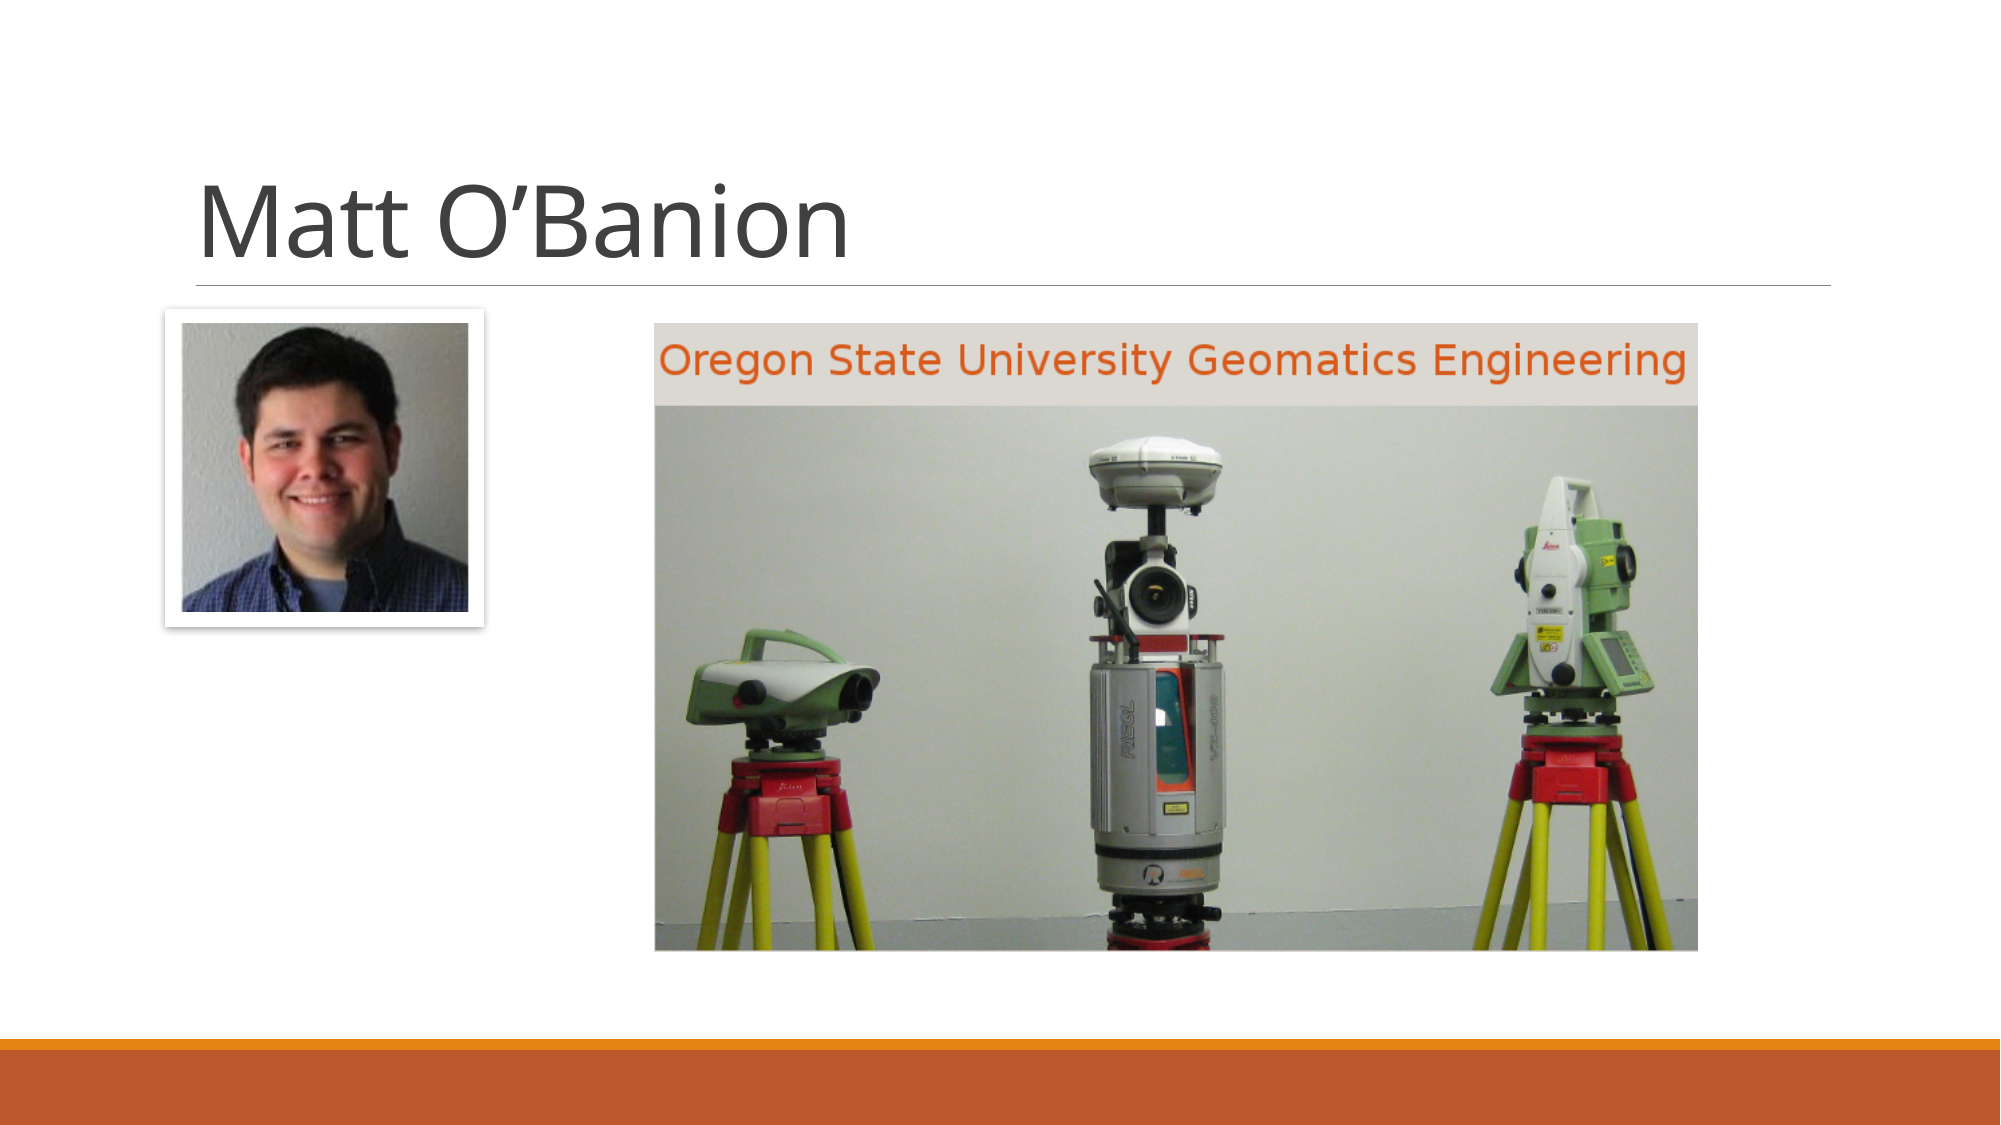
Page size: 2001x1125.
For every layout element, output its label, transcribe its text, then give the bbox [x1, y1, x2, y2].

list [179, 322, 470, 613]
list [653, 322, 1698, 952]
title Matt O’Banion [180, 47, 1830, 285]
